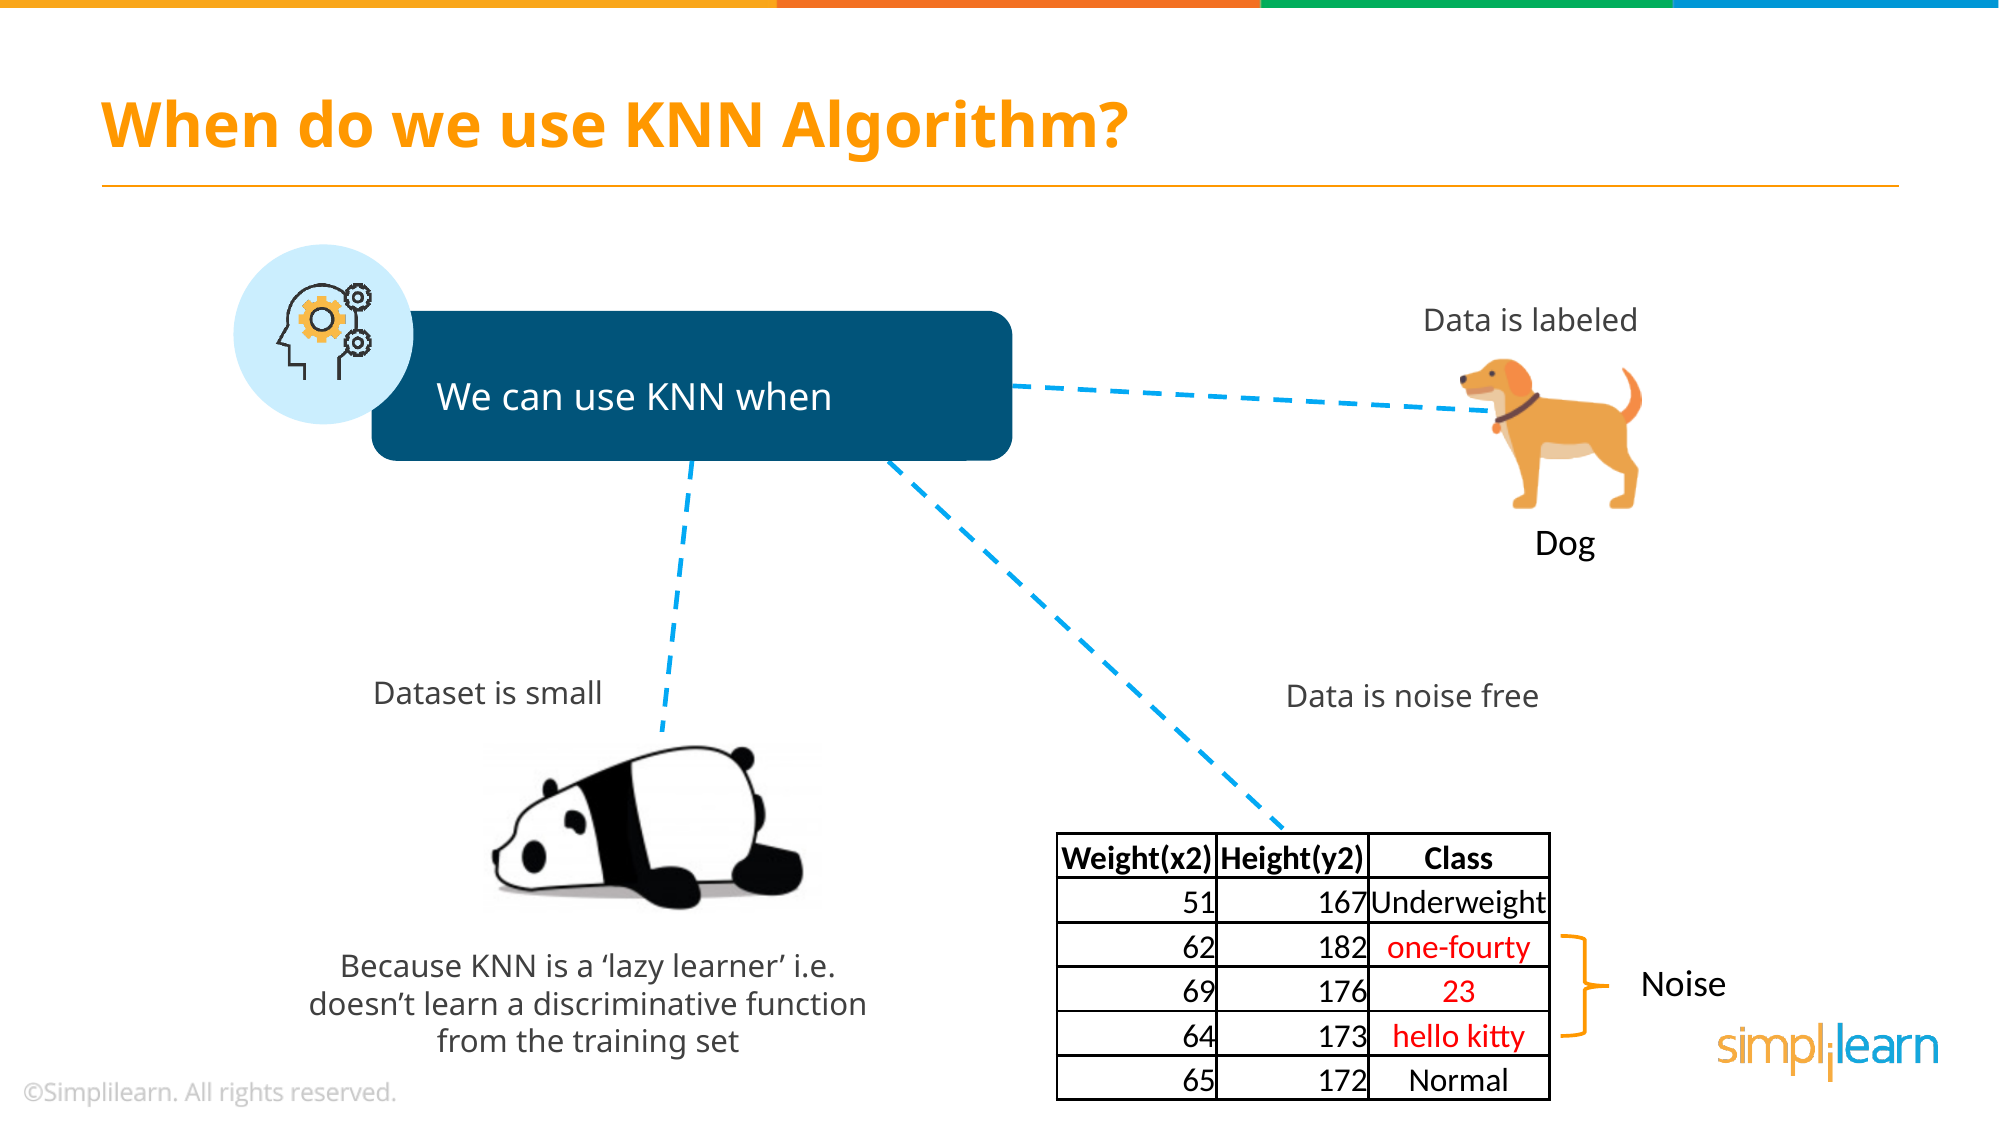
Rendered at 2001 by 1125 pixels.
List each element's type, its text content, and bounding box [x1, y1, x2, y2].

picture [1460, 343, 1642, 525]
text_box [658, 460, 693, 732]
table_header Height(y2) [1218, 835, 1367, 876]
text_box Data is noise free [1283, 668, 1597, 721]
table_cell 173 [1218, 1012, 1367, 1054]
table_header Weight(x2) [1058, 835, 1215, 876]
text_box Dog [1520, 511, 1713, 571]
table_cell 176 [1218, 968, 1367, 1010]
picture [0, 0, 1673, 8]
text_box Because KNN is a ‘lazy learner’ i.e. doesn’t learn a discriminative function from the training set [277, 939, 899, 1067]
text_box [233, 244, 414, 425]
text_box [840, 416, 1283, 829]
picture [0, 1066, 413, 1125]
table_cell 69 [1058, 968, 1215, 1010]
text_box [1012, 385, 1460, 413]
table_cell 182 [1218, 924, 1367, 965]
text_box Data is labeled [1346, 293, 1715, 346]
picture [1710, 1014, 1946, 1089]
table_cell 172 [1218, 1057, 1367, 1098]
table_cell 51 [1058, 879, 1215, 921]
text_box [1560, 935, 1610, 1037]
table_cell Underweight [1370, 879, 1548, 921]
title When do we use KNN Algorithm? [101, 93, 1900, 165]
table_cell one-fourty [1370, 924, 1548, 965]
table_cell Normal [1370, 1057, 1548, 1098]
table_cell hello kitty [1370, 1012, 1548, 1054]
table_cell 167 [1218, 879, 1367, 921]
text_box We can use KNN when [421, 365, 1084, 425]
table_cell 65 [1058, 1057, 1215, 1098]
text_box [370, 309, 1014, 462]
table_cell 64 [1058, 1012, 1215, 1054]
table_cell 62 [1058, 924, 1215, 965]
table_header Class [1370, 835, 1548, 876]
picture [483, 732, 822, 925]
text_box Dataset is small [323, 666, 653, 719]
table_cell 23 [1370, 968, 1548, 1010]
text_box Noise [1626, 951, 1804, 1012]
